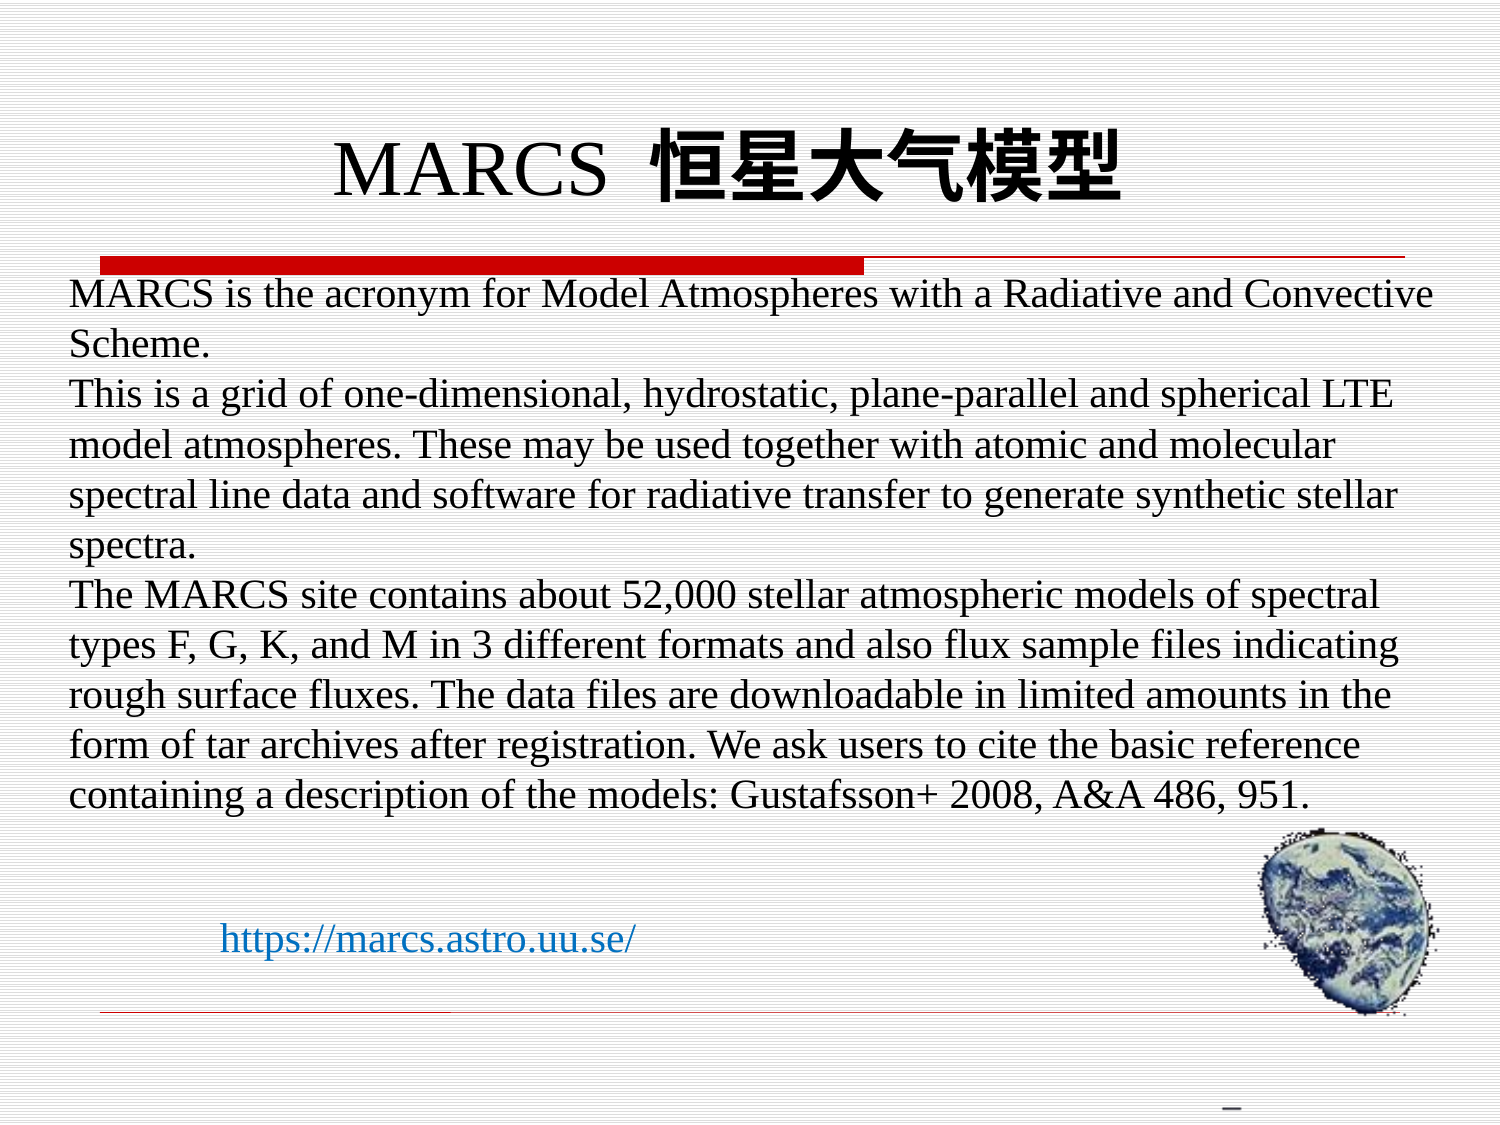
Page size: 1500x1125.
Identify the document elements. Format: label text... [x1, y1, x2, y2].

title MARCS 恒星大气模型 [53, 30, 1405, 219]
picture [1037, 687, 1500, 1125]
text_box https://marcs.astro.uu.se/ [205, 902, 956, 968]
text_box MARCS is the acronym for Model Atmospheres with a Radiative and Convective Scheme. This is a grid of one-dimensional, hydrostatic, plane-parallel and spherical LTE model atmospheres. These may be used together with atomic and molecular spectral line data and software for radiative transfer to generate synthetic stellar spectra. The MARCS site contains about 52,000 stellar atmospheric models of spectral types F, G, K, and M in 3 different formats and also flux sample files indicating rough surface fluxes. The data files are downloadable in limited amounts in the form of tar archives after registration. We ask users to cite the basic reference containing a description of the models: Gustafsson+ 2008, A&A 486, 951. [53, 258, 1459, 874]
